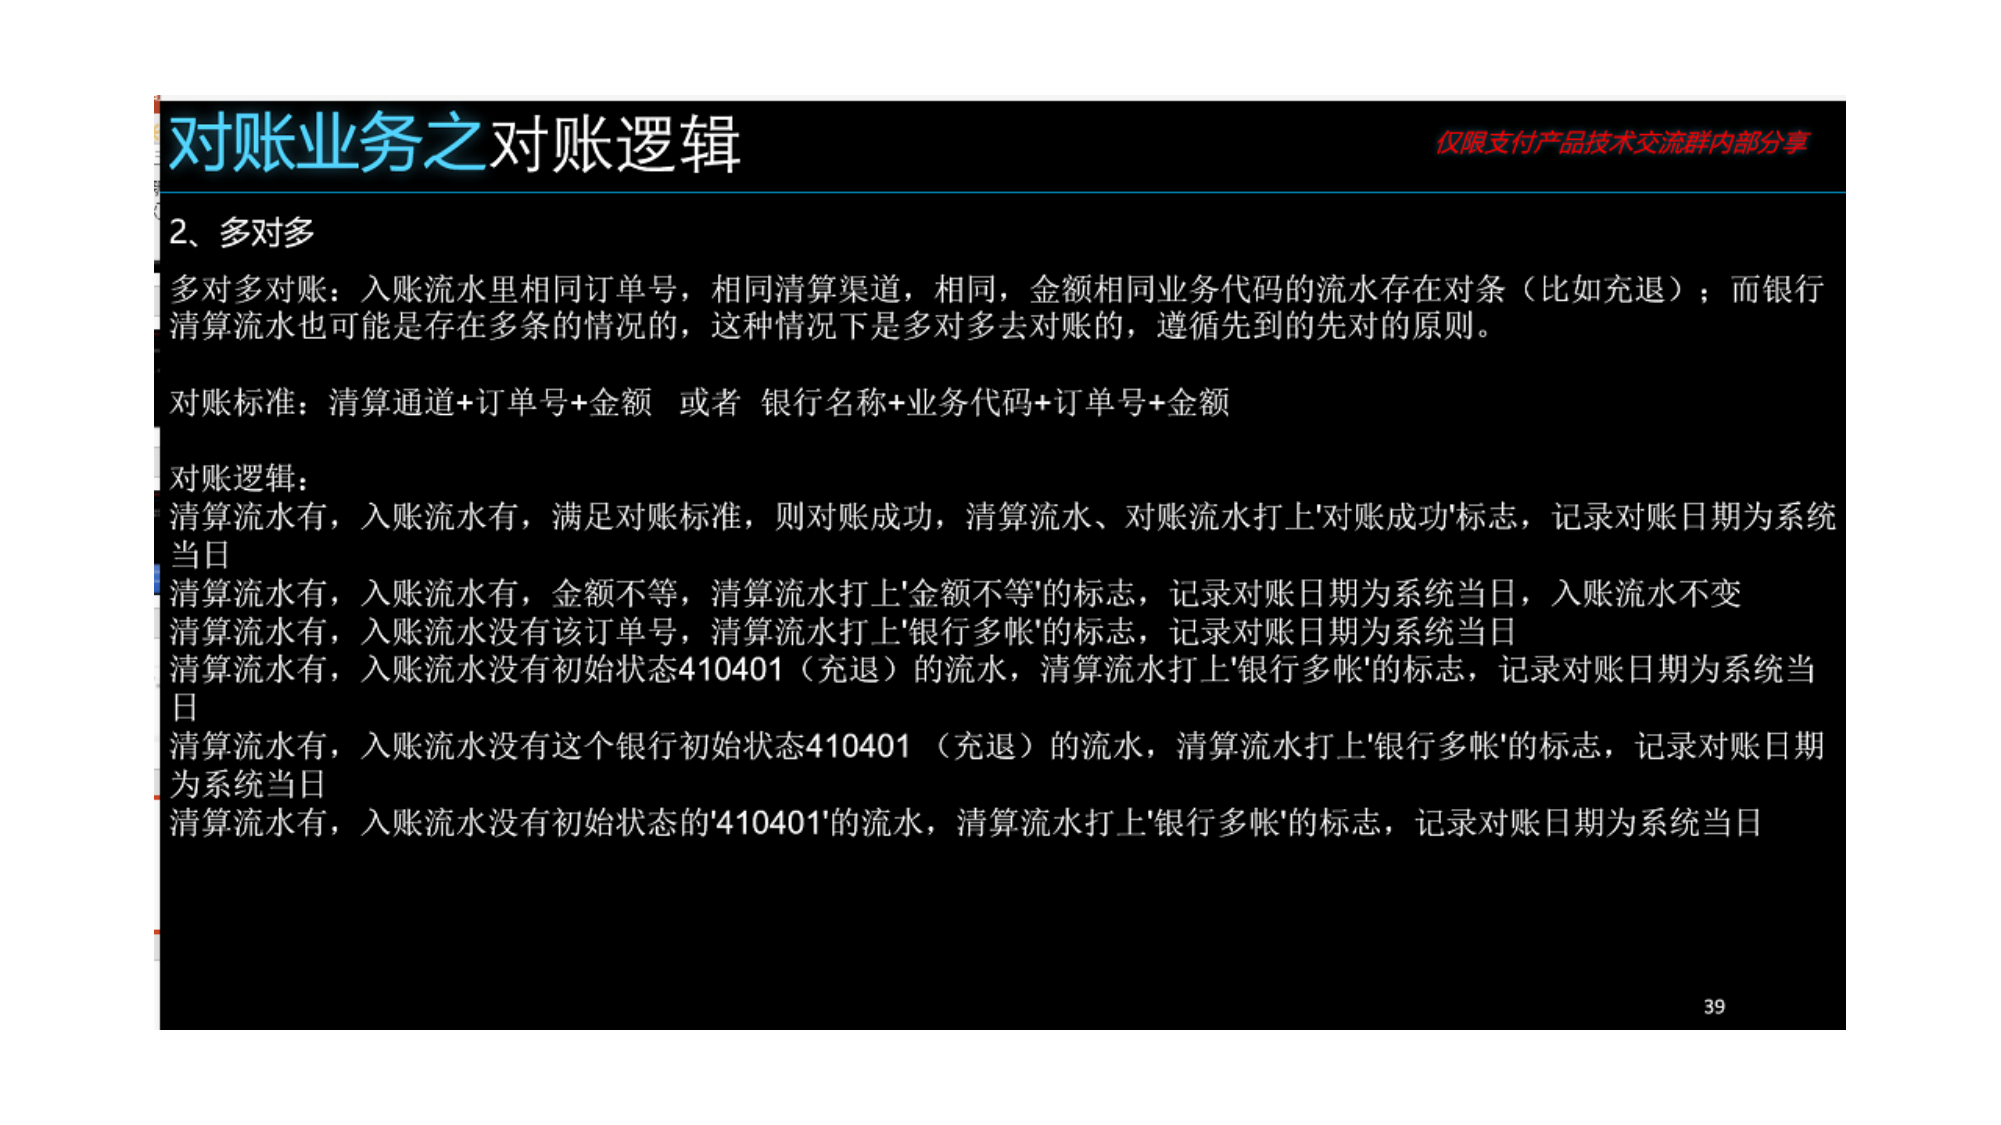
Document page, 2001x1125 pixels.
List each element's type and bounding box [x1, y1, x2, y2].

picture [154, 95, 1846, 1030]
